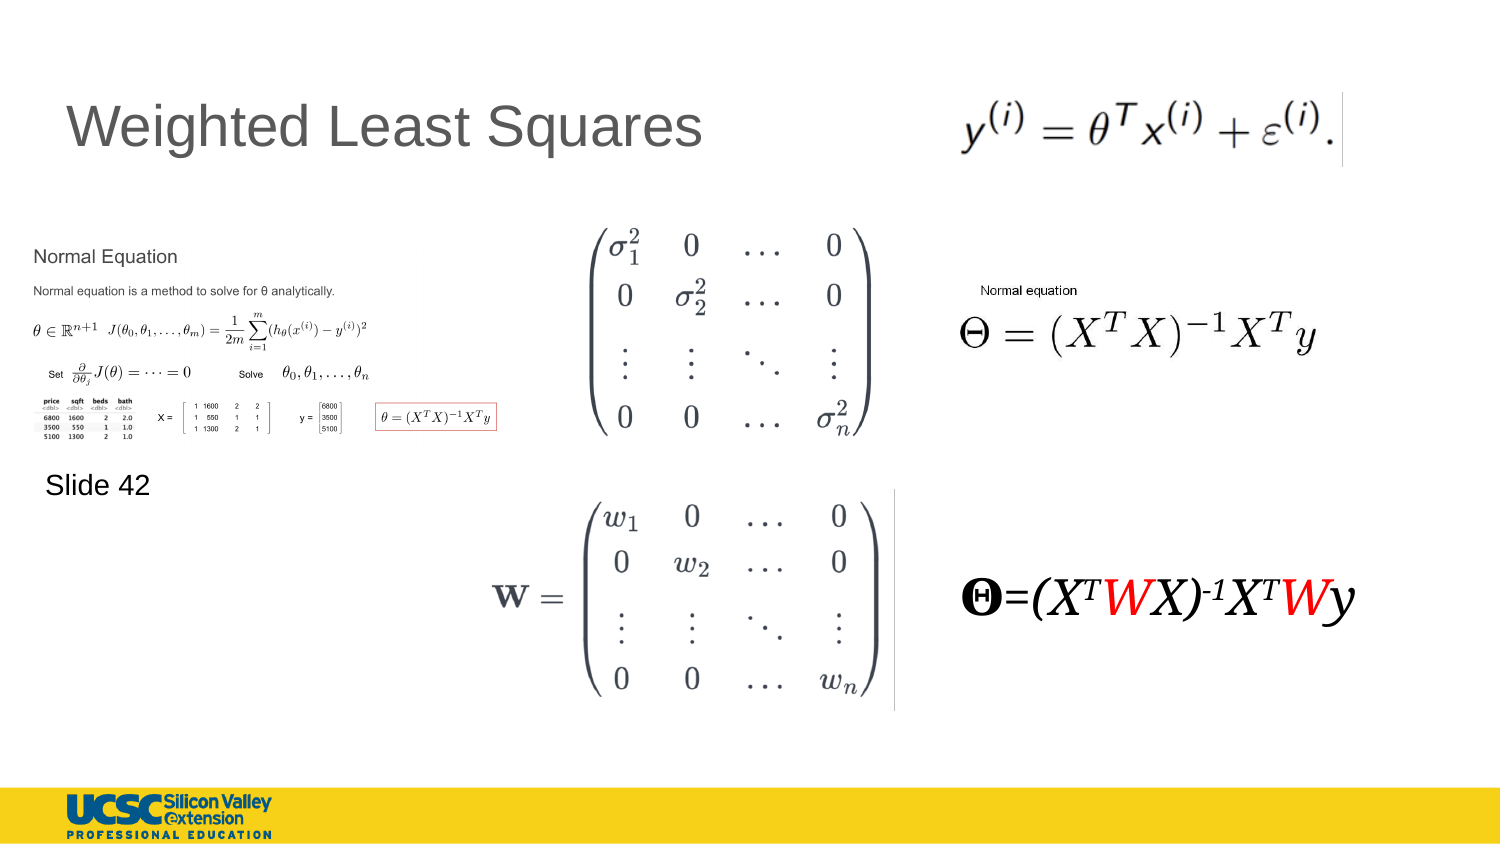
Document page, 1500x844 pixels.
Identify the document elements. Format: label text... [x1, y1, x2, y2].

picture [478, 487, 895, 711]
picture [933, 92, 1344, 168]
picture [60, 787, 277, 844]
picture [22, 241, 501, 452]
text_box Slide 42 [30, 460, 266, 517]
text_box 𝚯=(XTWX)-1XTWy [945, 550, 1443, 641]
picture [560, 216, 890, 452]
picture [960, 274, 1317, 381]
title Weighted Least Squares [51, 72, 1449, 167]
